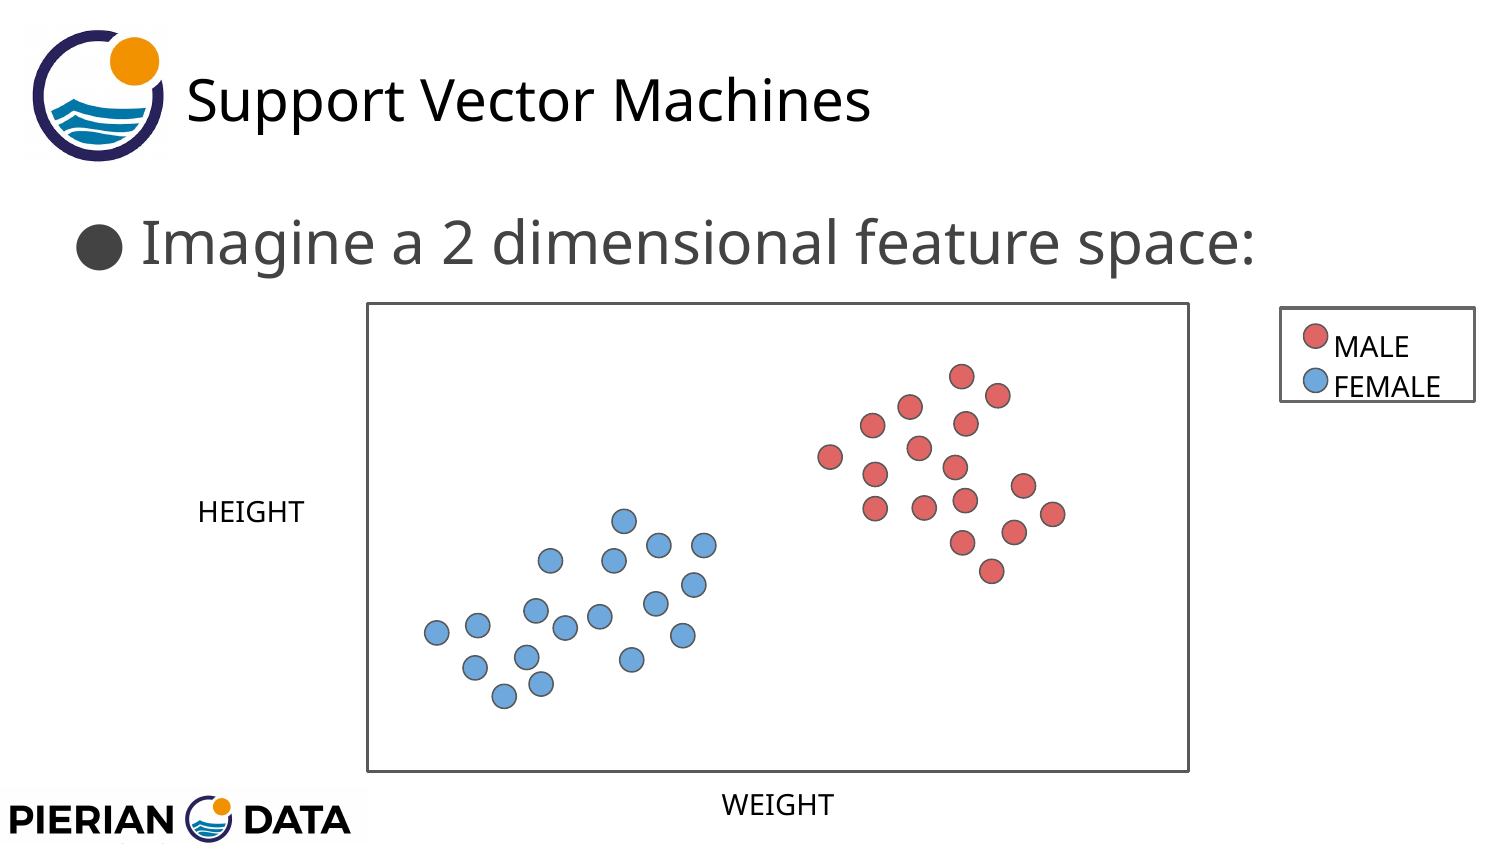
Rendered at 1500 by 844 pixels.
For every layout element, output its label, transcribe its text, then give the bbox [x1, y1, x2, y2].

text_box [587, 604, 612, 629]
text_box [863, 496, 888, 521]
text_box [611, 509, 637, 534]
text_box [985, 383, 1010, 408]
text_box [950, 530, 975, 555]
text_box [949, 364, 974, 389]
text_box [646, 533, 671, 558]
text_box [1303, 368, 1328, 393]
text_box [367, 353, 1189, 772]
text_box [907, 436, 932, 461]
text_box [681, 572, 706, 598]
text_box [538, 548, 563, 573]
text_box [523, 598, 549, 623]
text_box [912, 495, 937, 521]
text_box [462, 655, 488, 680]
text_box [619, 647, 644, 672]
text_box [953, 411, 979, 436]
text_box [529, 671, 554, 697]
text_box HEIGHT [141, 477, 361, 516]
text_box [1011, 473, 1036, 499]
picture [24, 24, 172, 167]
text_box [691, 533, 716, 558]
text_box [953, 488, 978, 513]
text_box [943, 455, 968, 480]
picture [0, 787, 368, 844]
text_box [643, 591, 668, 616]
text_box [1303, 324, 1328, 349]
text_box [670, 623, 695, 648]
text_box [1002, 520, 1027, 545]
text_box [1040, 502, 1065, 527]
text_box MALE FEMALE [1280, 307, 1475, 402]
text_box [898, 394, 923, 420]
text_box [979, 559, 1004, 584]
text_box [601, 548, 627, 573]
text_box WEIGHT [668, 771, 888, 810]
text_box [492, 684, 517, 709]
text_box [863, 462, 888, 487]
text_box [424, 620, 449, 646]
text_box [553, 615, 578, 641]
text_box [514, 645, 539, 670]
text_box [860, 413, 885, 438]
text_box [465, 613, 490, 638]
title Support Vector Machines [176, 48, 1449, 143]
text_box [818, 445, 843, 470]
list Imagine a 2 dimensional feature space: [51, 189, 1476, 353]
